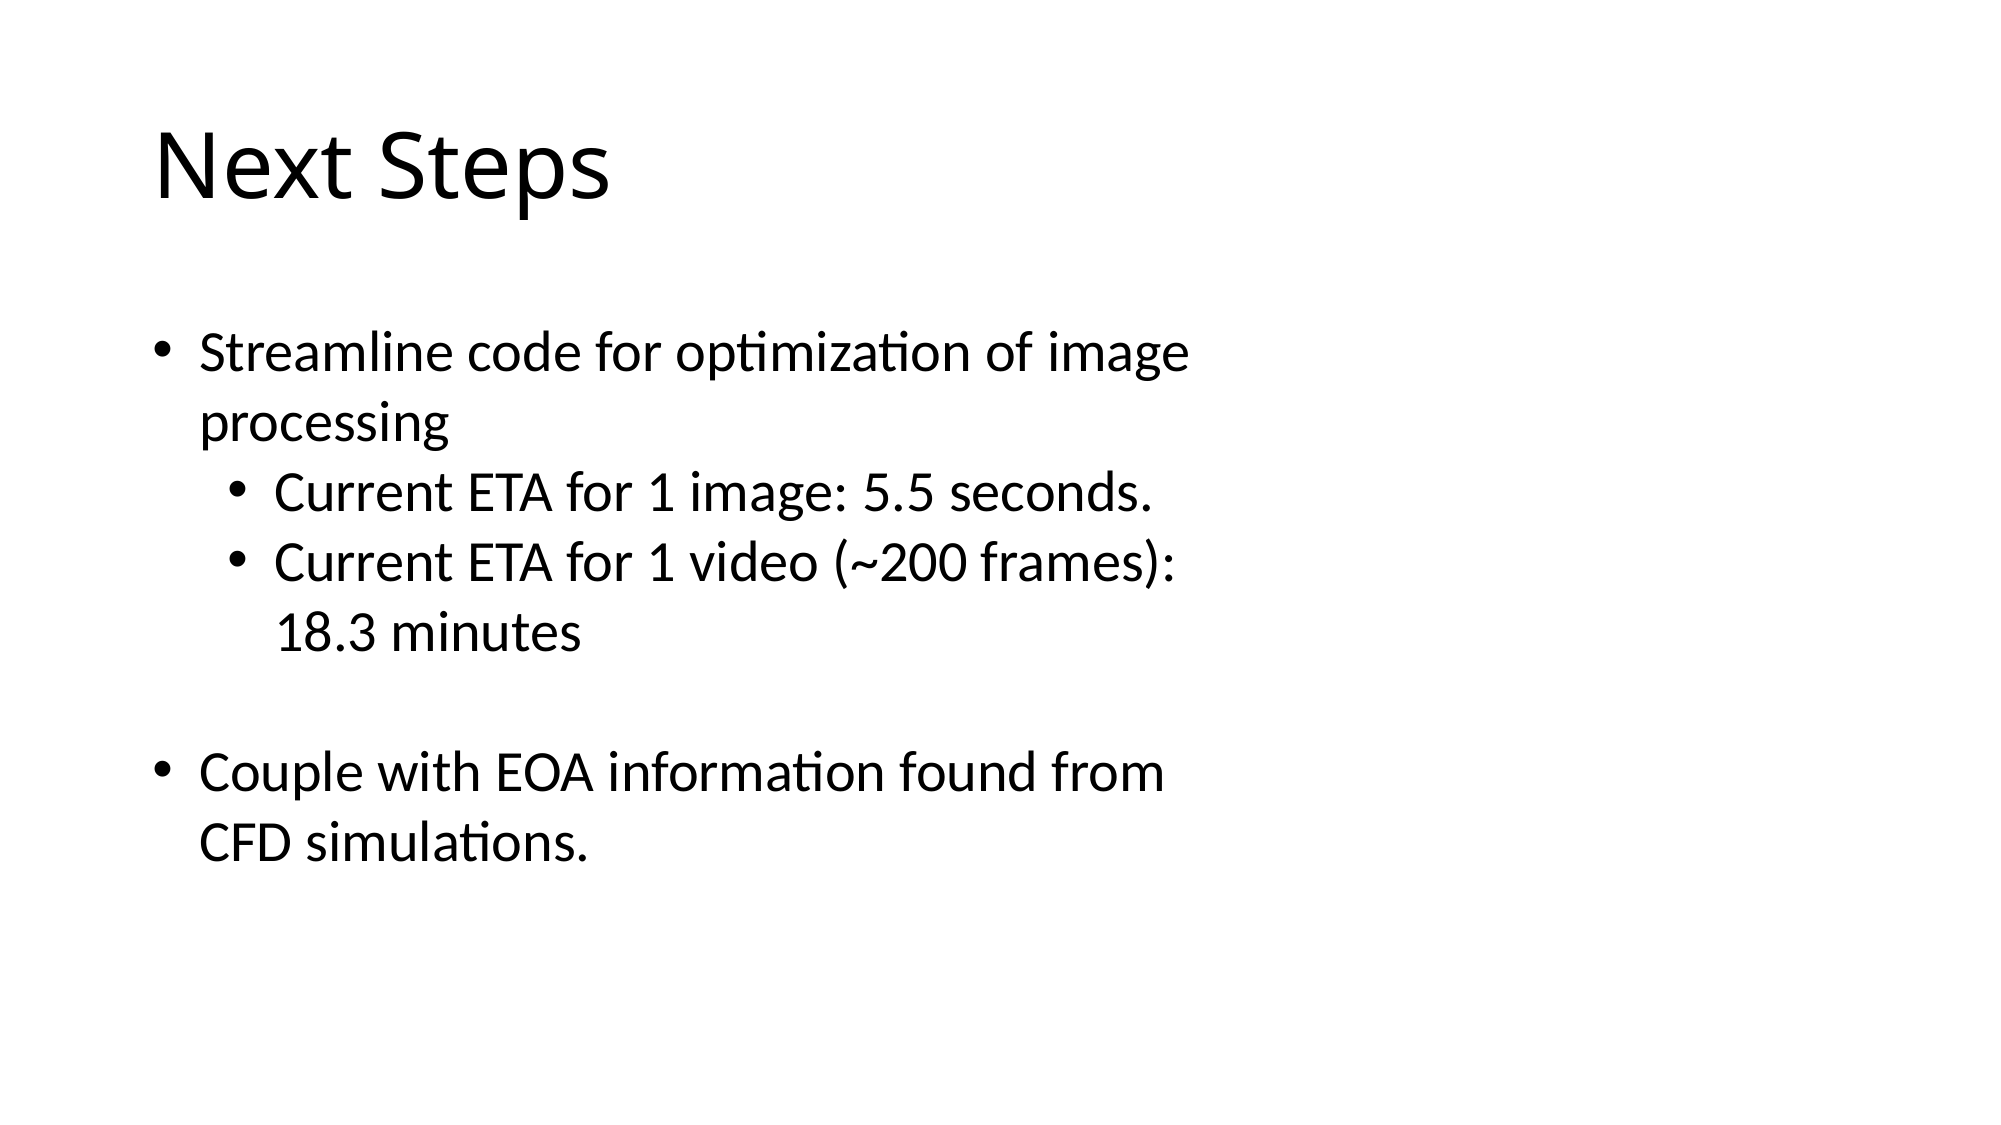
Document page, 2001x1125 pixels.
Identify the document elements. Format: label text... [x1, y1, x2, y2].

title Next Steps [137, 59, 1863, 278]
text_box Streamline code for optimization of image processing Current ETA for 1 image: 5.5 seconds. Current ETA for 1 video (~200 frames): 18.3 minutes Couple with EOA information found from CFD simulations. [137, 306, 1209, 881]
